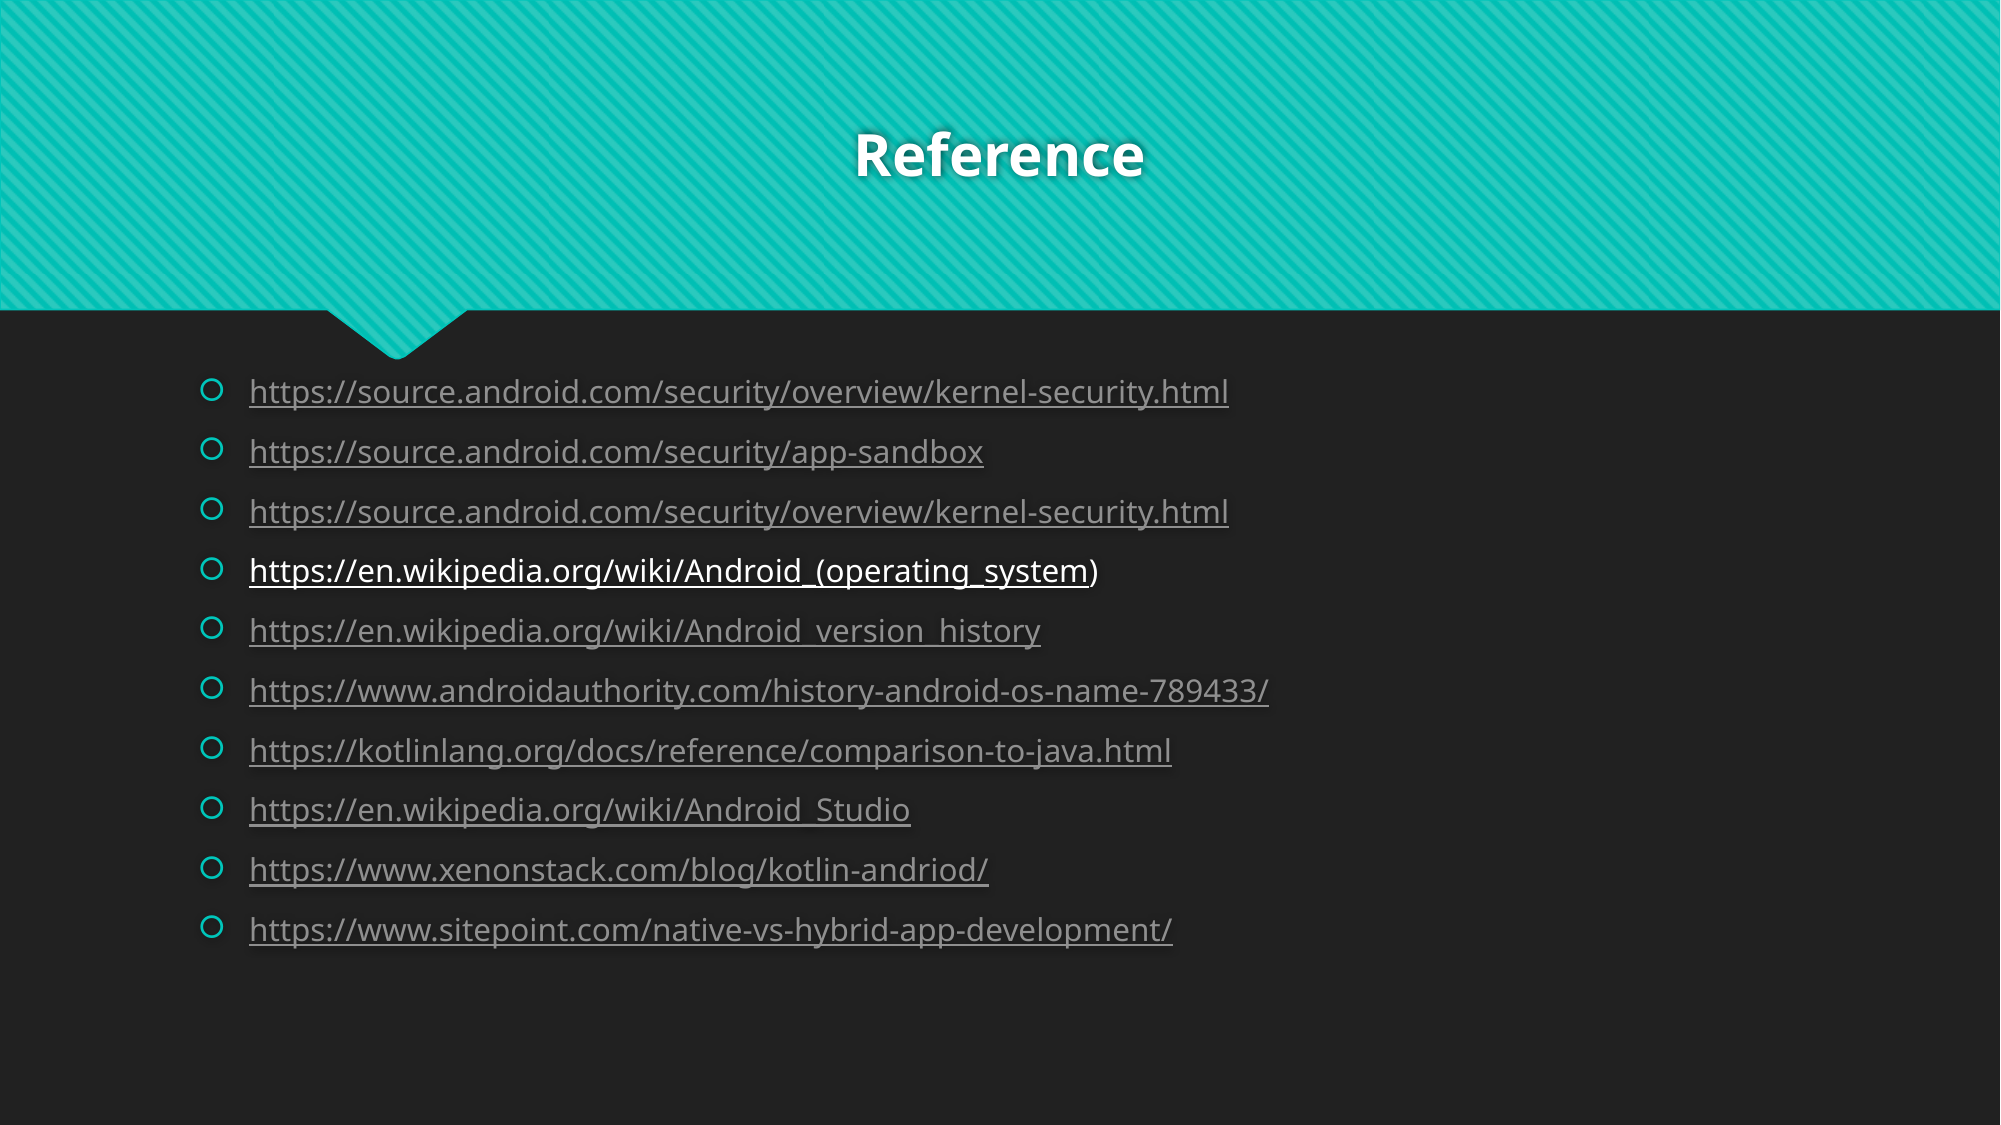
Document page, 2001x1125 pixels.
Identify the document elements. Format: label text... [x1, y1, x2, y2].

title Reference [132, 73, 1868, 233]
list https://source.android.com/security/overview/kernel-security.html https://source.android.com/security/app-sandbox https://source.android.com/security/overview/kernel-security.html https://en.wikipedia.org/wiki/Android_(operating_system) https://en.wikipedia.org/wiki/Android_version_history https://www.androidauthority.com/history-android-os-name-789433/ https://kotlinlang.org/docs/reference/comparison-to-java.html https://en.wikipedia.org/wiki/Android_Studio https://www.xenonstack.com/blog/kotlin-andriod/ https://www.sitepoint.com/native-vs-hybrid-app-development/ [183, 364, 1818, 962]
